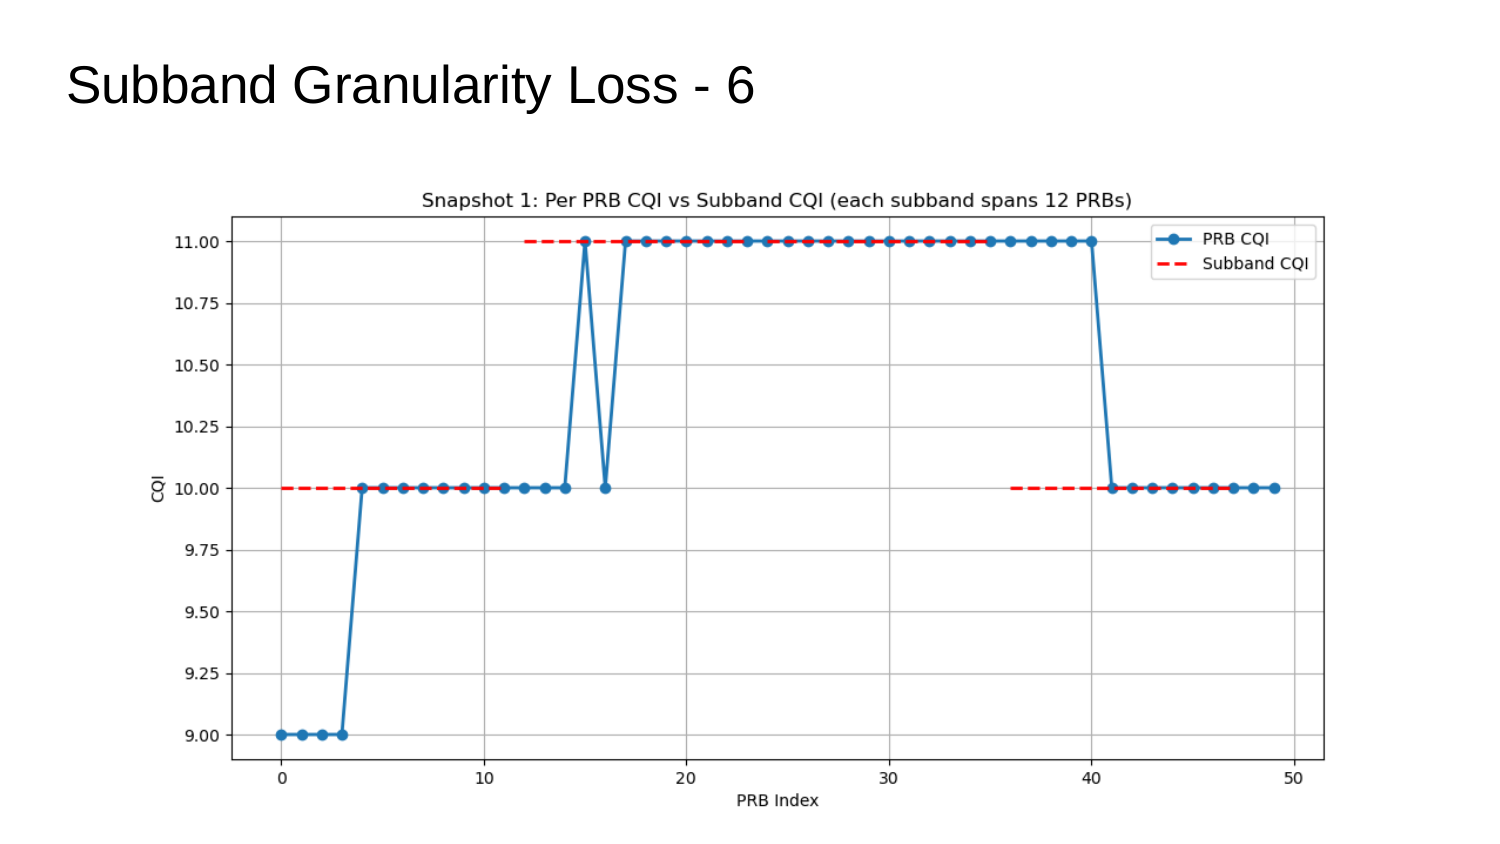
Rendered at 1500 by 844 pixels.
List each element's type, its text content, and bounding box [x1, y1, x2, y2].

picture [66, 153, 1434, 819]
title Subband Granularity Loss - 6 [51, 35, 1449, 130]
